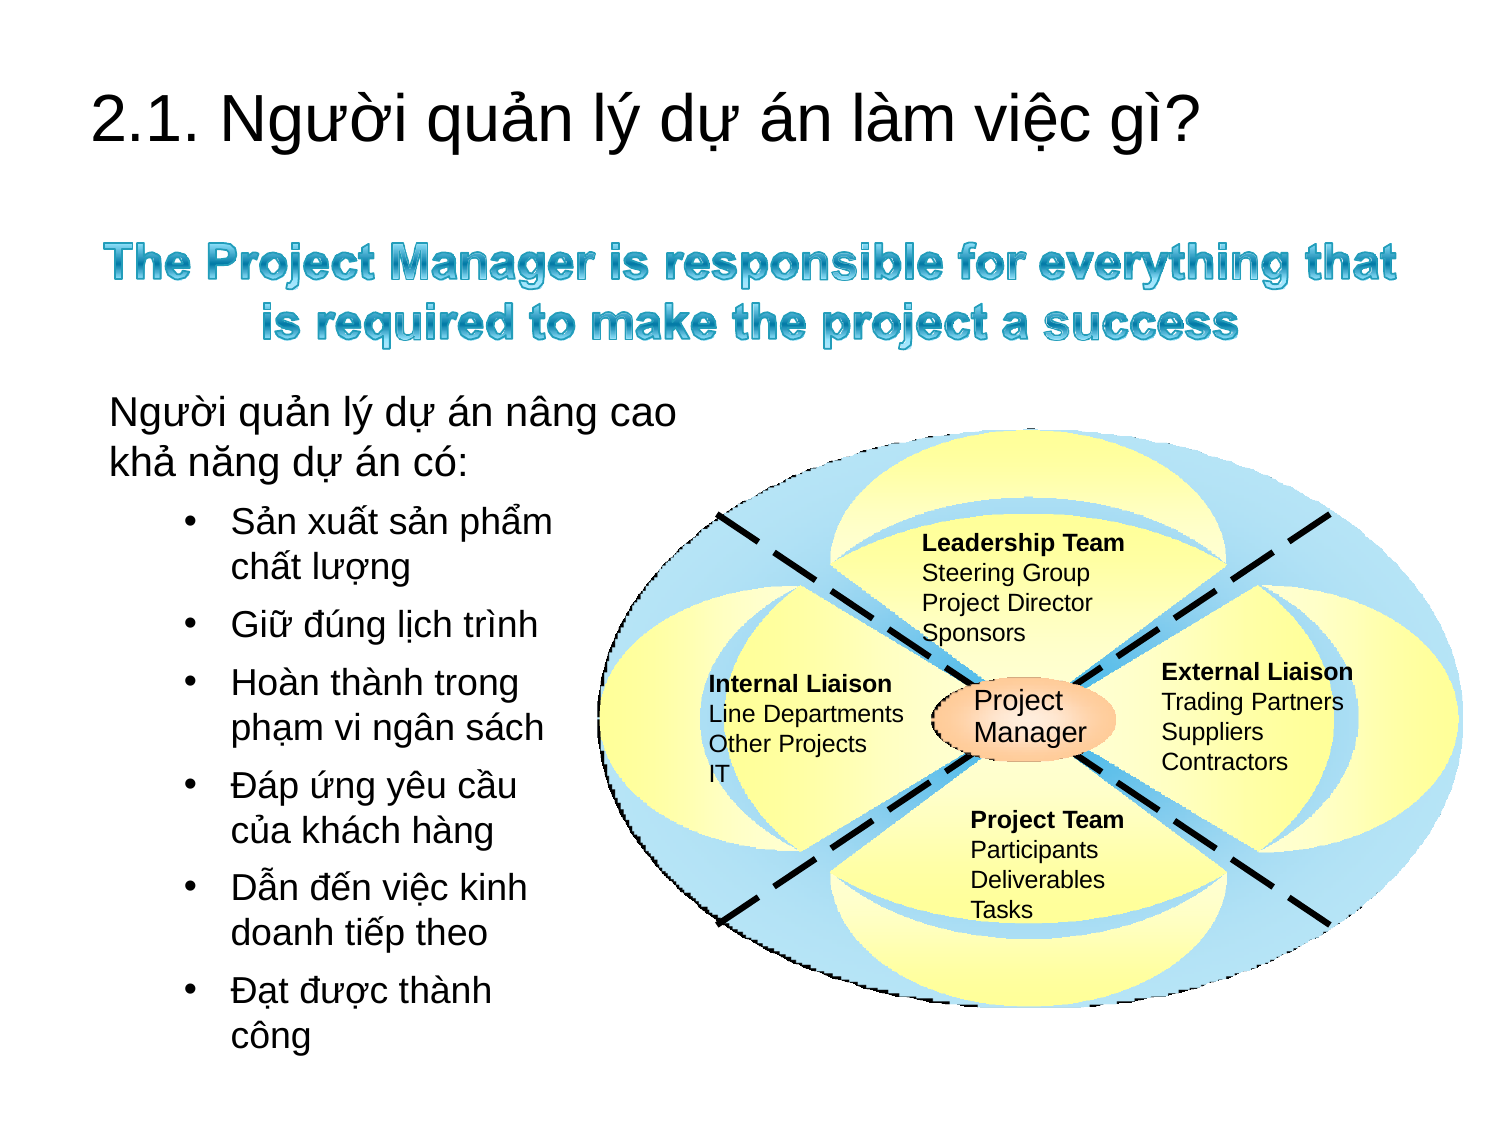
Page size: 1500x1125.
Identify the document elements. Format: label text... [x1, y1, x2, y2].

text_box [103, 241, 1397, 291]
picture [597, 428, 1463, 1008]
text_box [262, 302, 1239, 351]
title 2.1. Người quản lý dự án làm việc gì? [87, 0, 1405, 263]
text_box Người quản lý dự án nâng cao khả năng dự án có: Sản xuất sản phẩm chất lượng Giữ đúng lịch trình Hoàn thành trong phạm vi ngân sách Đáp ứng yêu cầu của khách hàng Dẫn đến việc kinh doanh tiếp theo Đạt được thành công [106, 382, 707, 1057]
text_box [713, 510, 1334, 929]
